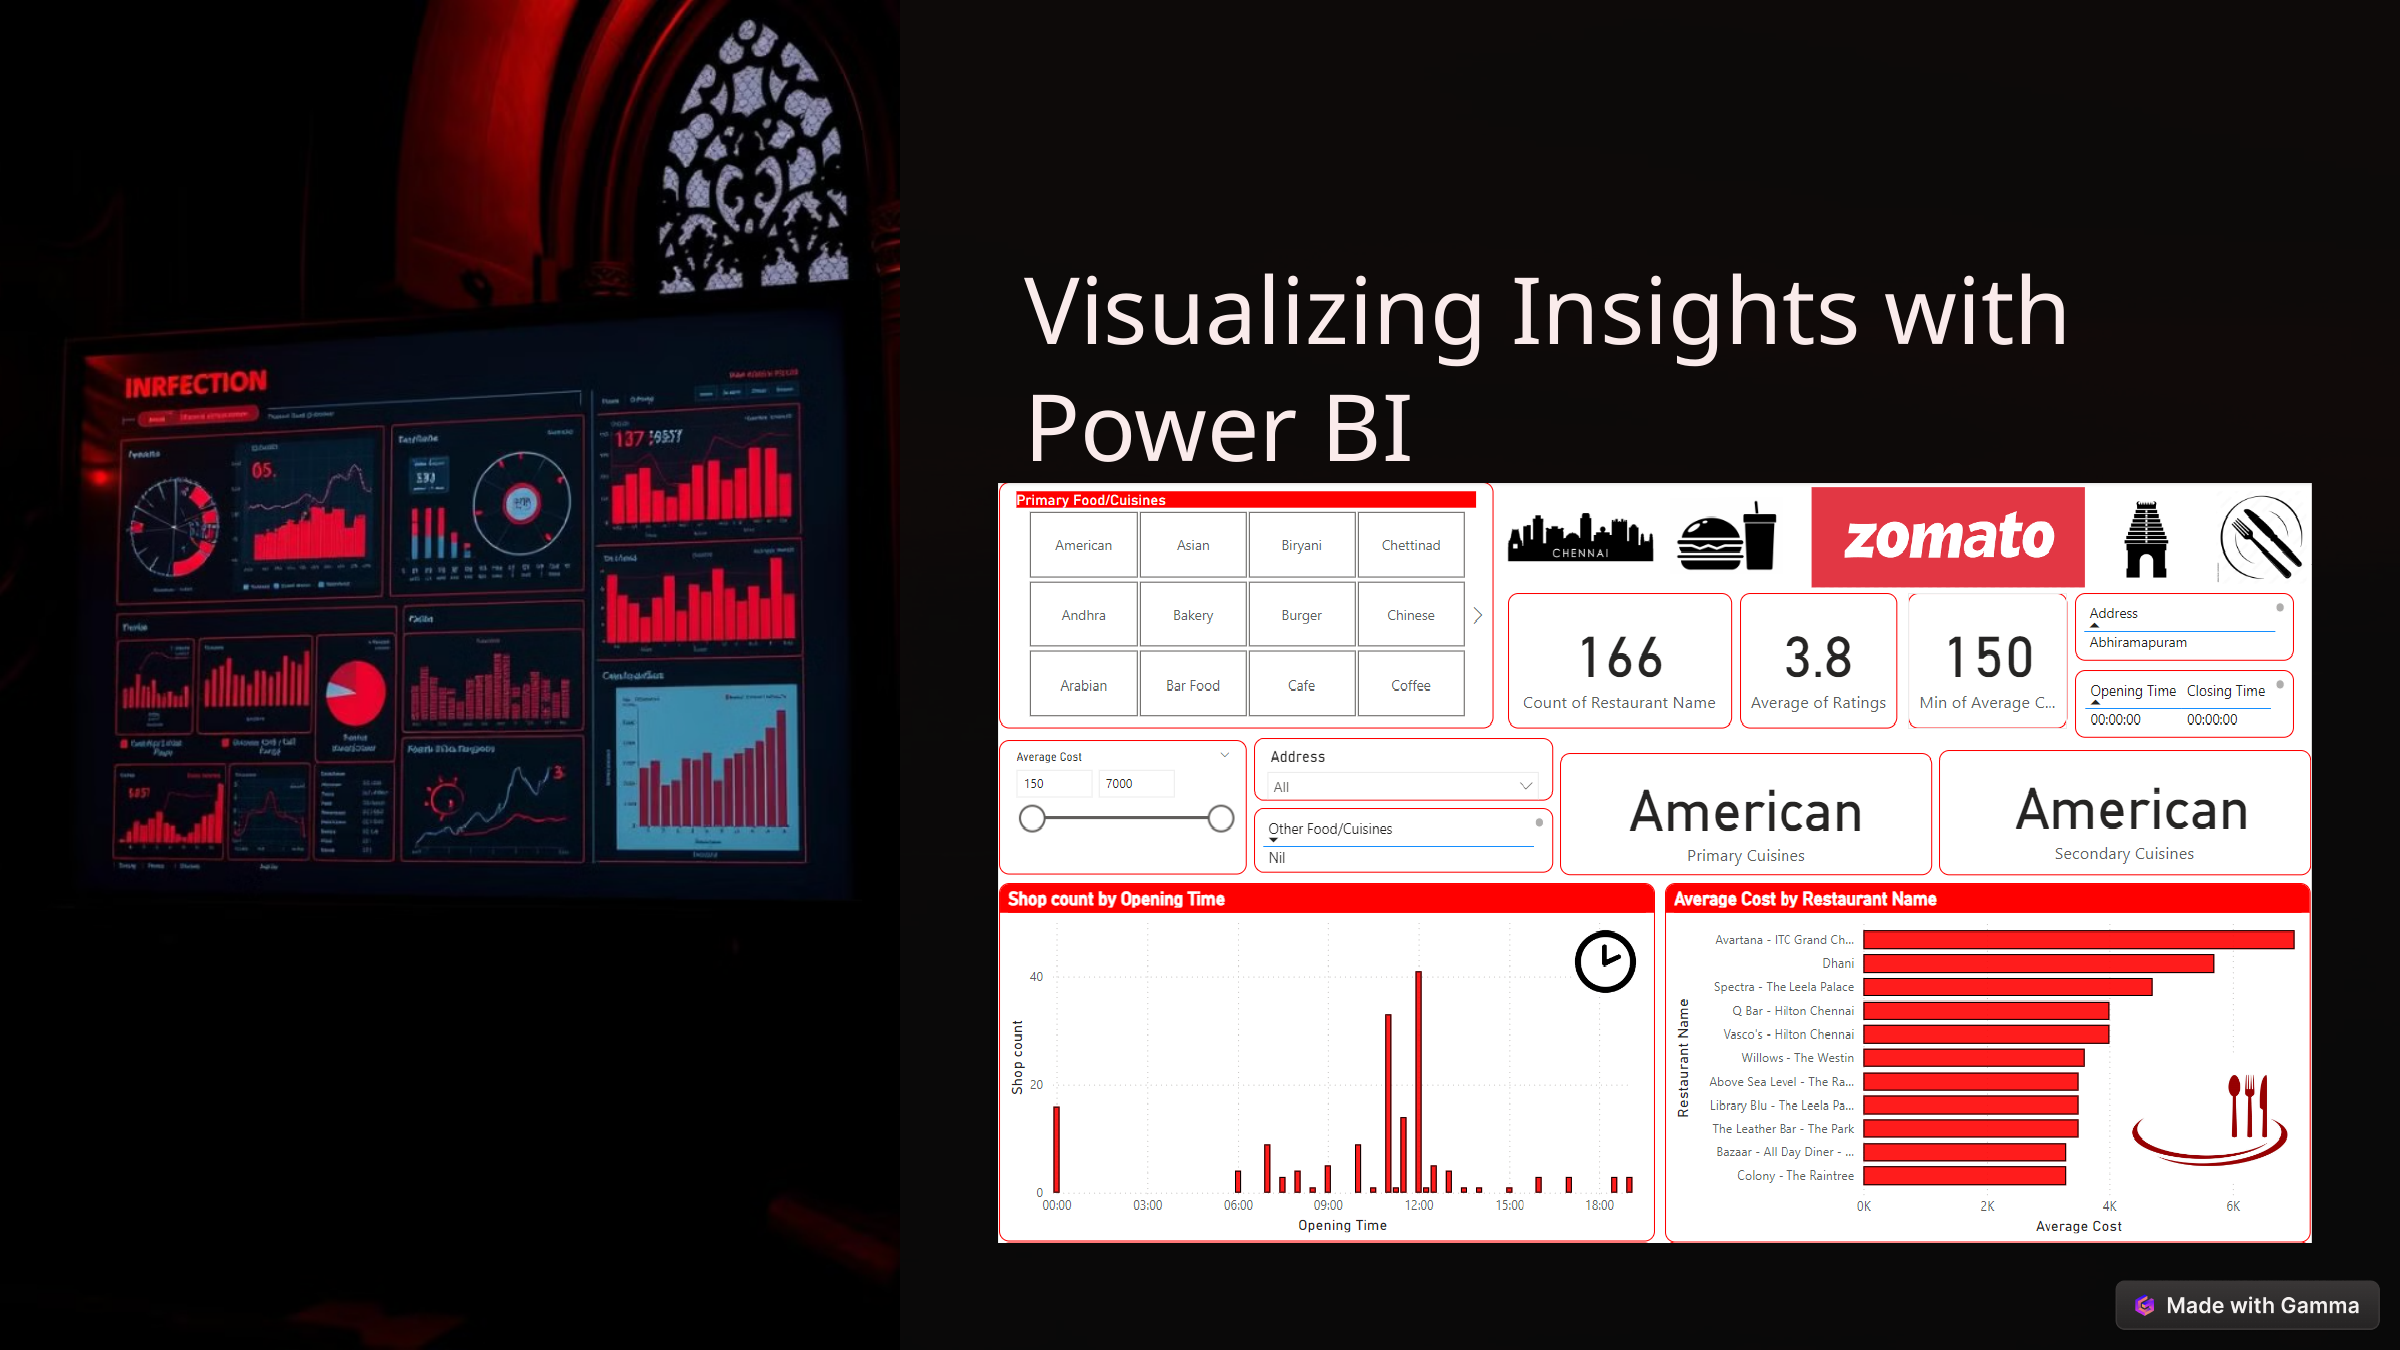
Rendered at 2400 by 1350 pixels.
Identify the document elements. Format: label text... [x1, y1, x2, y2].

picture [2106, 1271, 2389, 1339]
picture [998, 483, 2312, 1243]
picture [0, 0, 900, 1350]
text_box Visualizing Insights with Power BI [1024, 246, 2276, 481]
